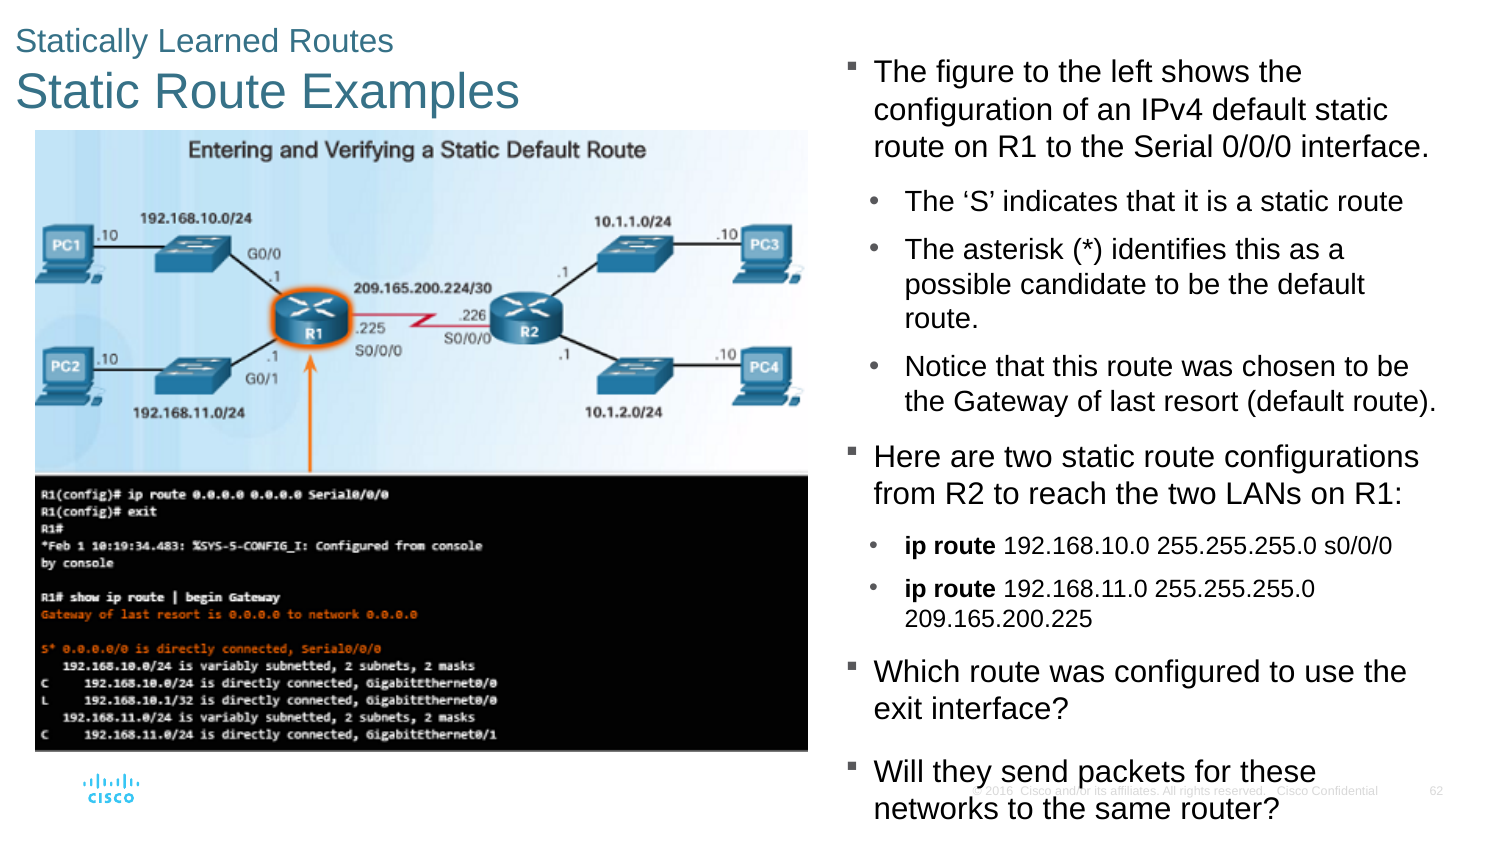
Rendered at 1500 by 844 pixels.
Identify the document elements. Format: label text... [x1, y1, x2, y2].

title Statically Learned Routes Static Route Examples [0, 6, 705, 131]
list The figure to the left shows the configuration of an IPv4 default static route on R1 to the Serial 0/0/0 interface. The ‘S’ indicates that it is a static route The asterisk (*) identifies this as a possible candidate to be the default route. Notice that this route was chosen to be the Gateway of last resort (default route). Here are two static route configurations from R2 to reach the two LANs on R1: ip route 192.168.10.0 255.255.255.0 s0/0/0 ip route 192.168.11.0 255.255.255.0 209.165.200.225 Which route was configured to use the exit interface? Will they send packets for these networks to the same router? [830, 43, 1476, 819]
picture [35, 130, 808, 752]
